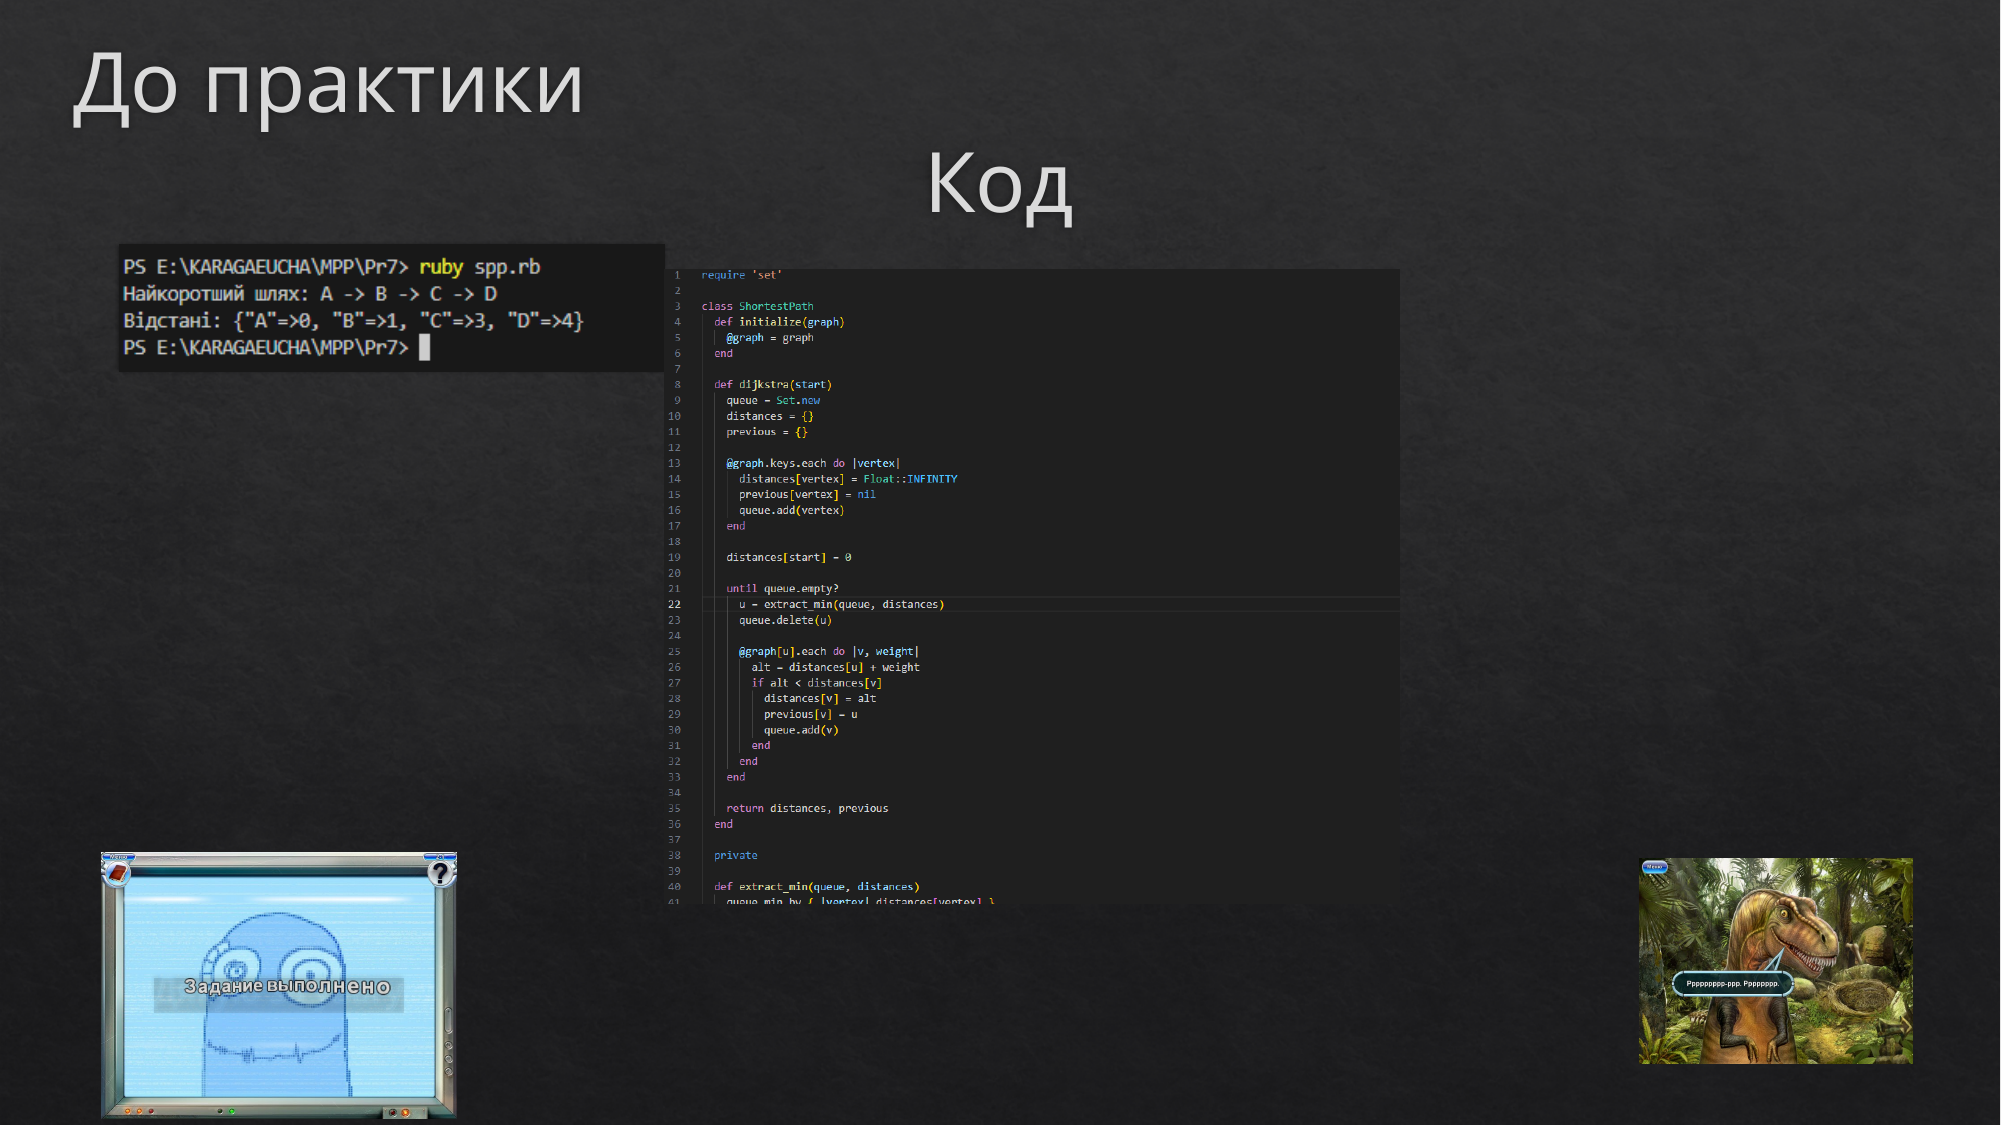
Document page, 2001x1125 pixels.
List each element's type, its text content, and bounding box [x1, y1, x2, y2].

title Код [149, 99, 1849, 260]
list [118, 244, 665, 372]
picture [664, 269, 1400, 904]
text_box До практики [0, 0, 1180, 160]
picture [1639, 858, 1913, 1064]
picture [101, 851, 457, 1119]
